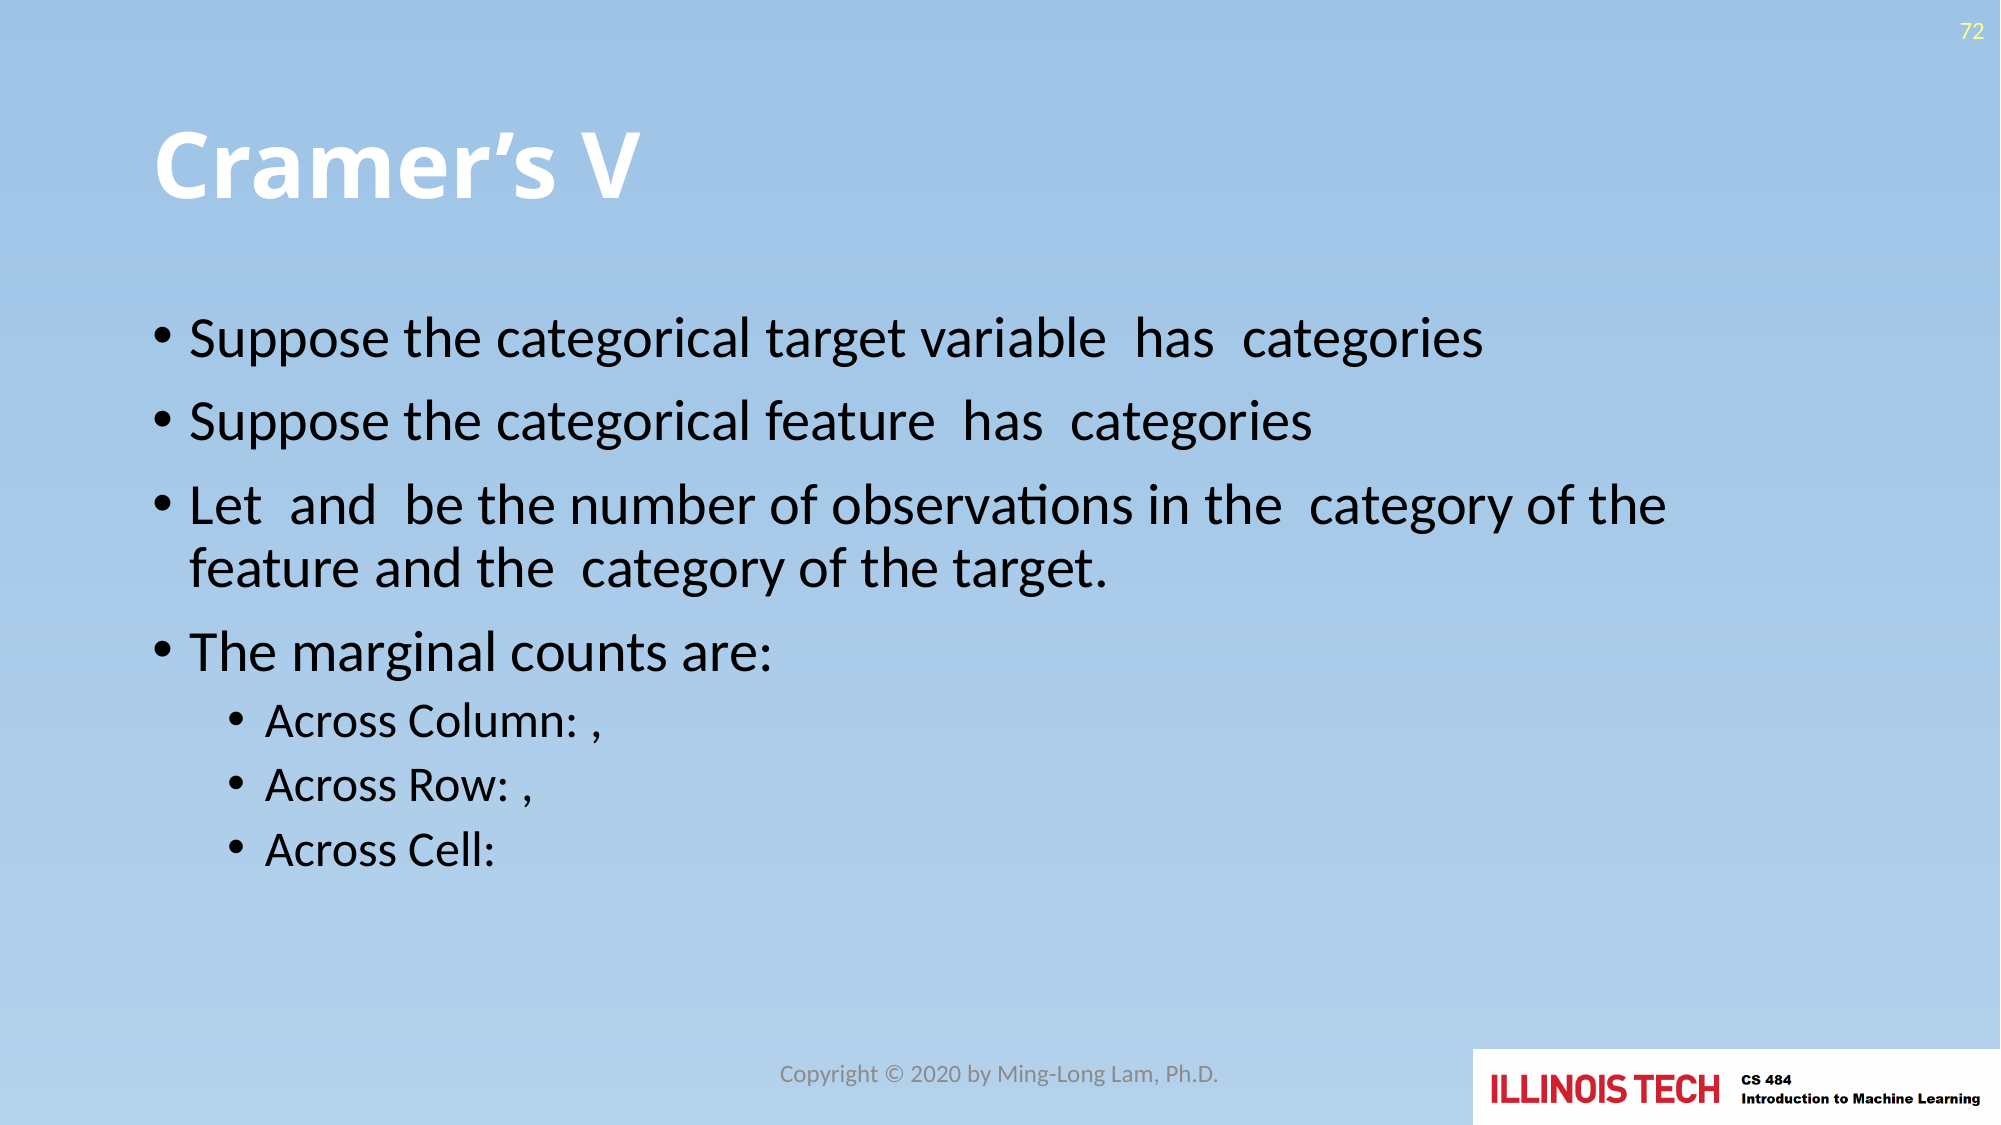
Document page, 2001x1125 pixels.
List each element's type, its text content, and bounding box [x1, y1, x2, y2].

slide_number 72 [1550, 0, 2000, 60]
footer Copyright © 2020 by Ming-Long Lam, Ph.D. [662, 1042, 1338, 1103]
picture [1473, 1049, 2000, 1125]
title Cramer’s V [137, 59, 1863, 278]
